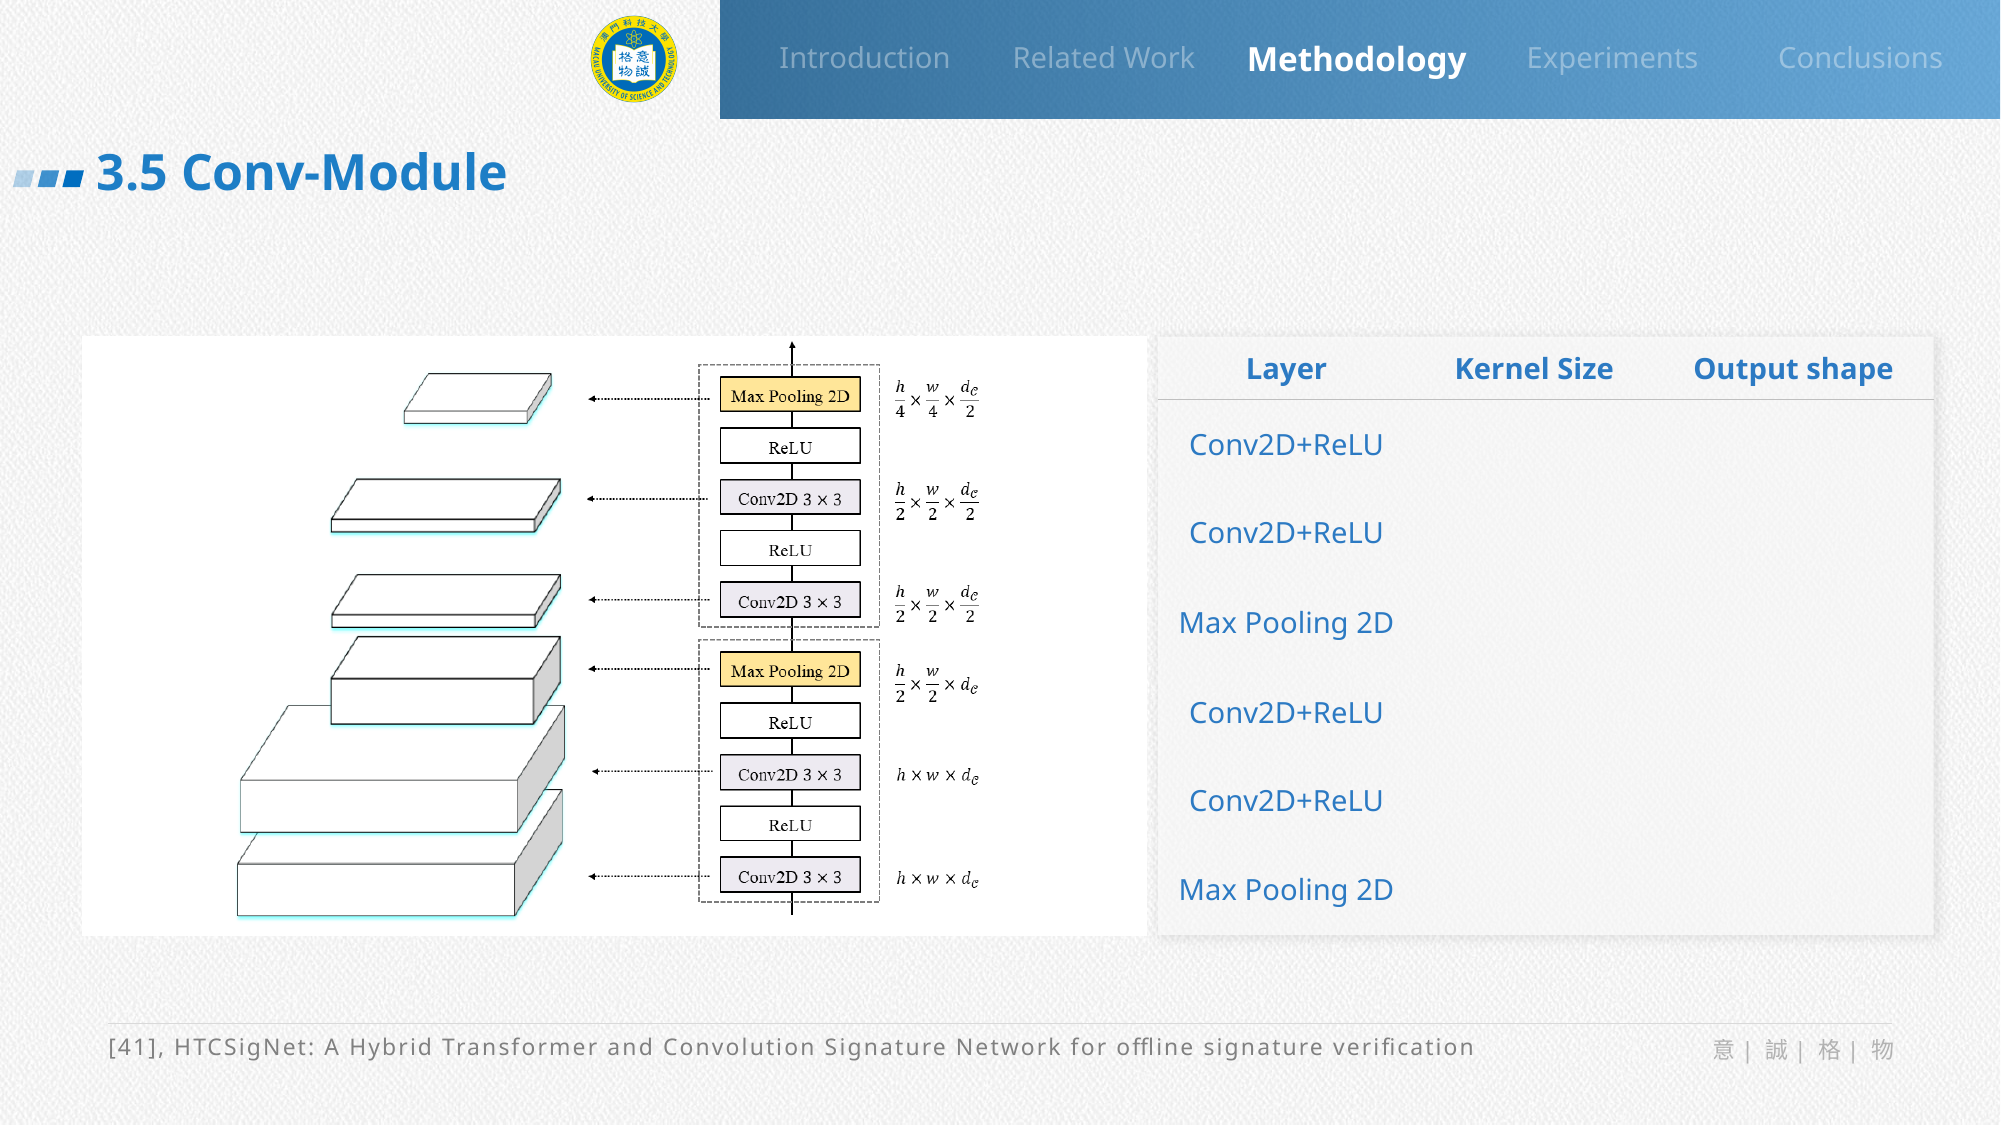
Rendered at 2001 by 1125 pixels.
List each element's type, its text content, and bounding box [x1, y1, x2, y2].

text_box Methodology [1224, 35, 1488, 98]
text_box Related Work [984, 35, 1224, 98]
text_box Conclusions [1736, 35, 1985, 98]
picture [590, 15, 678, 103]
table_cell [0, 0, 2001, 1125]
list [41], HTCSigNet: A Hybrid Transformer and Convolution Signature Network for offline signature verification [93, 1028, 1746, 1091]
text_box Experiments [1488, 35, 1736, 98]
text_box [1157, 336, 1935, 936]
picture [81, 336, 1147, 936]
text_box Introduction [745, 35, 984, 98]
